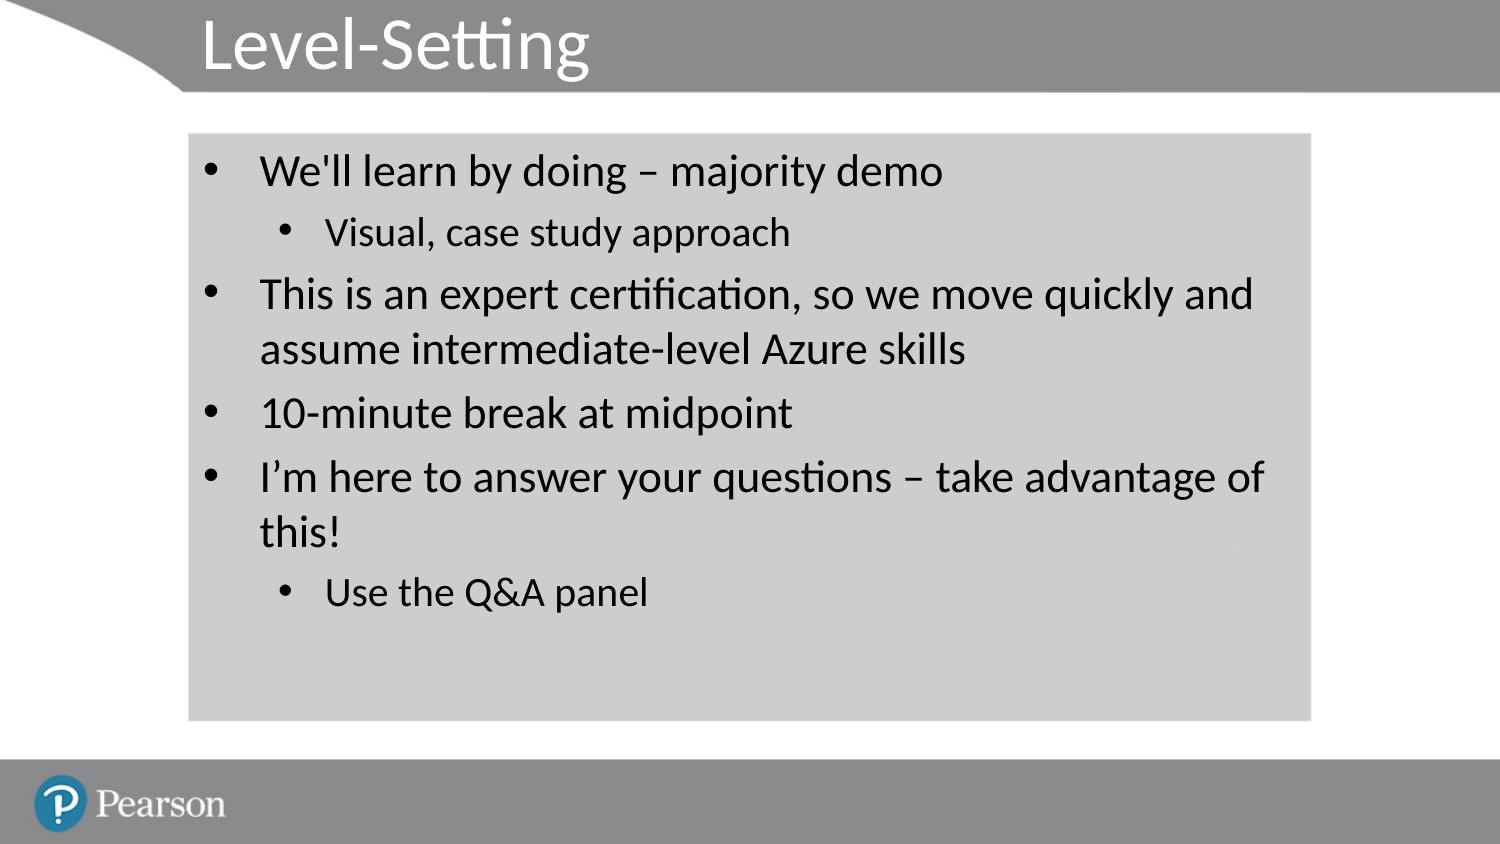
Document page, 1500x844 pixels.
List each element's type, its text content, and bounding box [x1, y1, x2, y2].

picture [0, 0, 1500, 844]
list We'll learn by doing – majority demo Visual, case study approach This is an expert certification, so we move quickly and assume intermediate-level Azure skills 10-minute break at midpoint I’m here to answer your questions – take advantage of this! Use the Q&A panel [188, 133, 1311, 716]
title Level-Setting [186, 0, 1425, 79]
